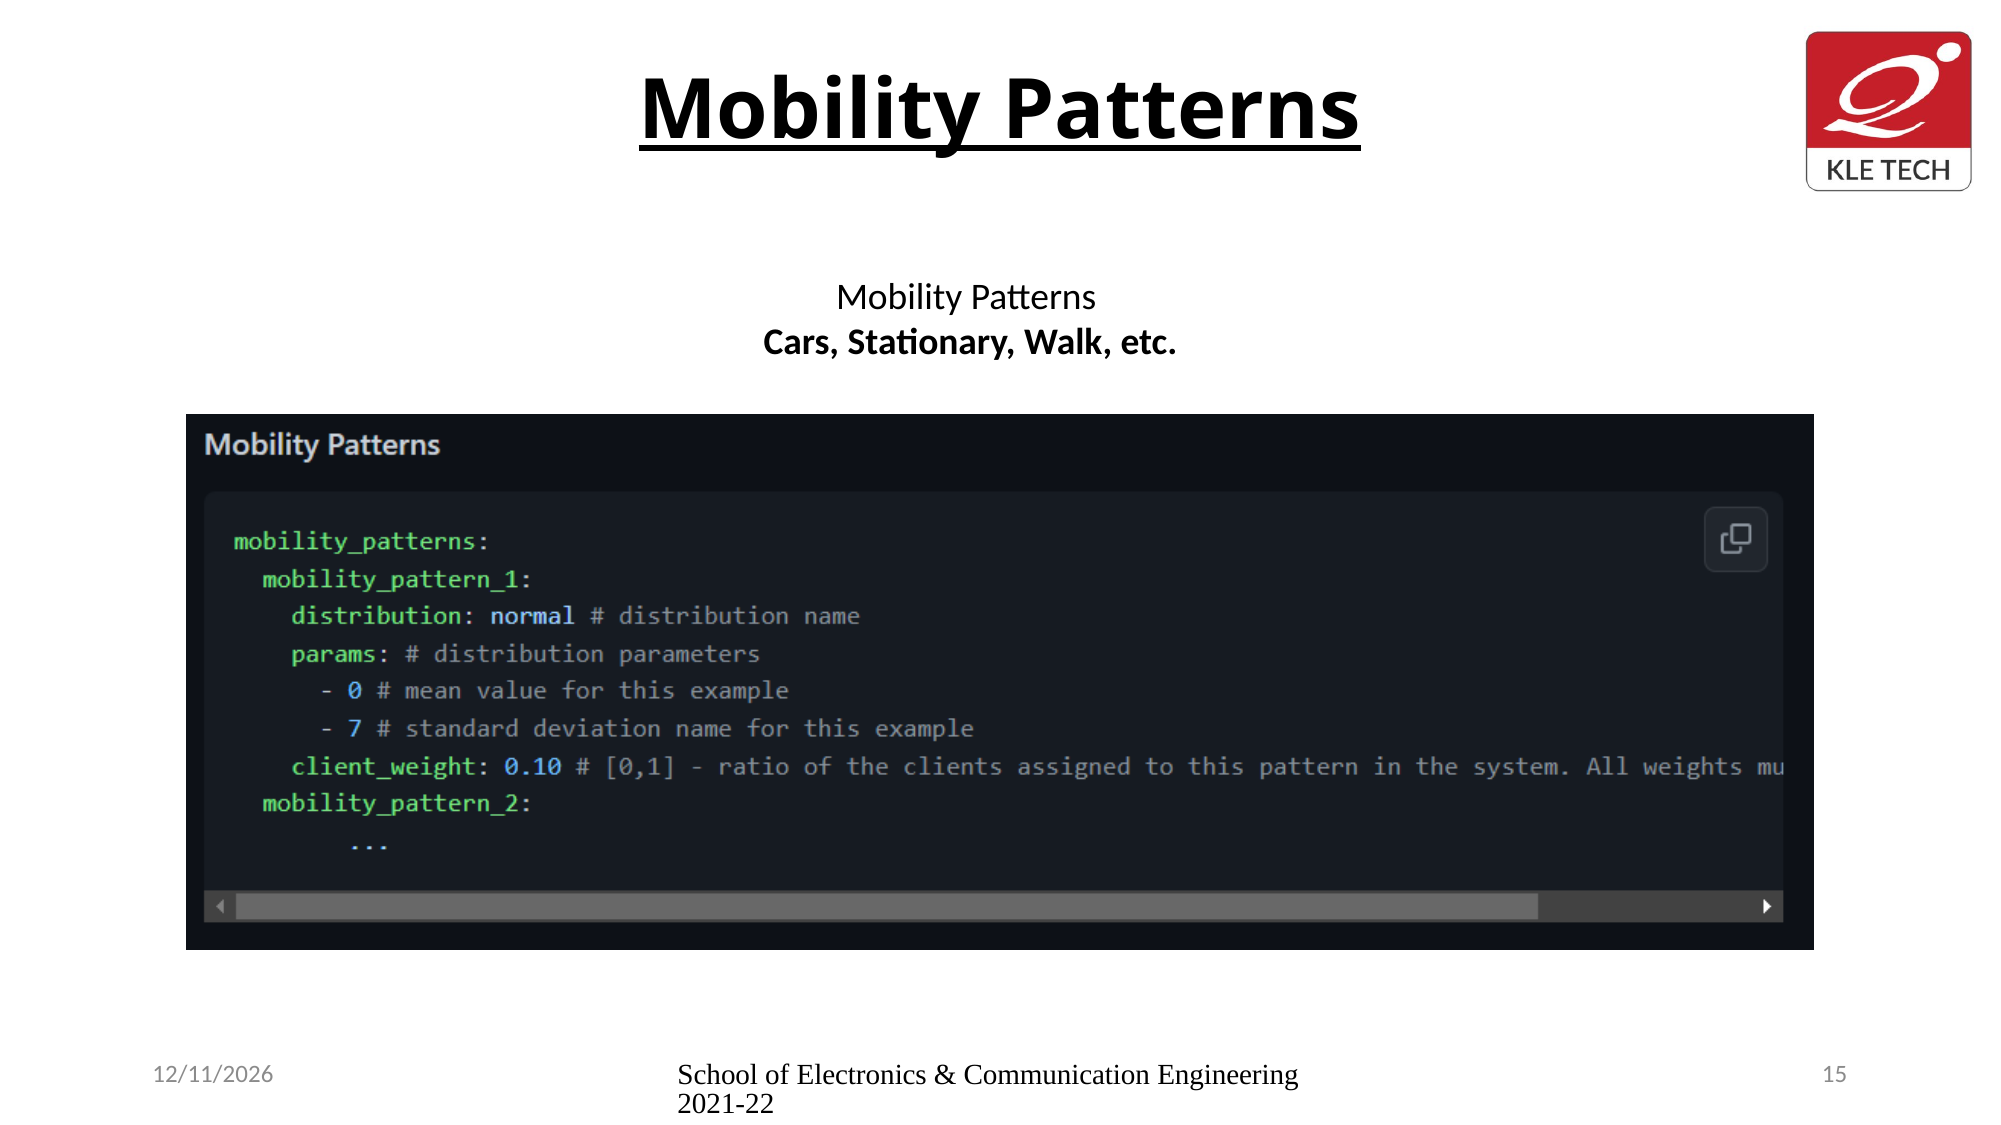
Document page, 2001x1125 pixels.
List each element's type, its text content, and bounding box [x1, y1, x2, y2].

picture [1777, 0, 2000, 223]
slide_number 15 [1412, 1042, 1863, 1103]
picture [186, 414, 1814, 950]
text_box Mobility Patterns Cars, Stationary, Walk, etc. [662, 264, 1279, 370]
footer School of Electronics & Communication Engineering 2021-22 [662, 1042, 1338, 1103]
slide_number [137, 1042, 588, 1103]
title Mobility Patterns [254, 31, 1746, 192]
